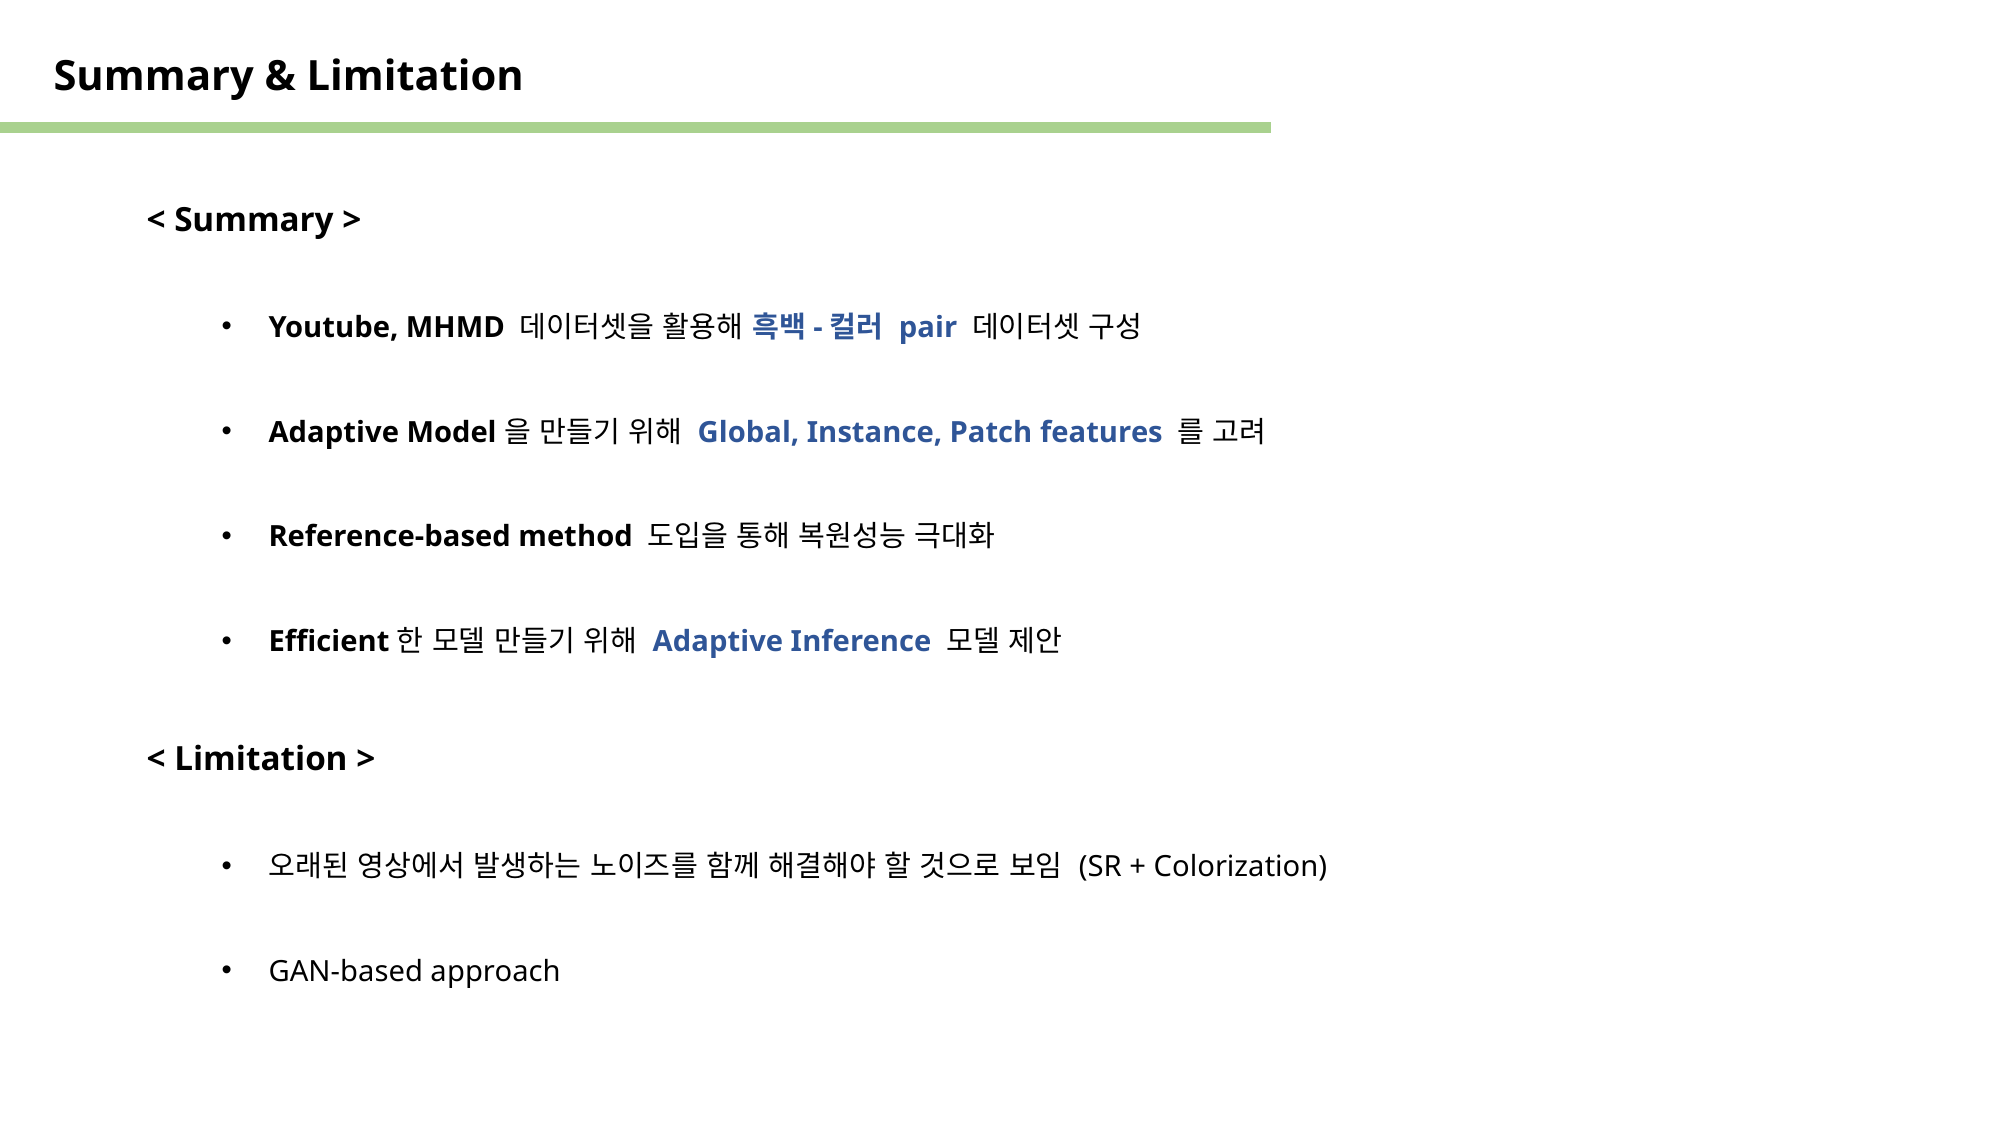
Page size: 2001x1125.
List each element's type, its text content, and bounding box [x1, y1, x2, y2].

text_box Summary & Limitation [38, 16, 1462, 107]
text_box < Summary > Youtube, MHMD 데이터셋을 활용해 흑백-컬러 pair 데이터셋 구성 Adaptive Model을 만들기 위해 Global, Instance, Patch features 를 고려 Reference-based method 도입을 통해 복원성능 극대화 Efficient한 모델 만들기 위해 Adaptive Inference 모델 제안 < Limitation > 오래된 영상에서 발생하는 노이즈를 함께 해결해야 할 것으로 보임 (SR + Colorization) GAN-based approach [131, 110, 1671, 995]
